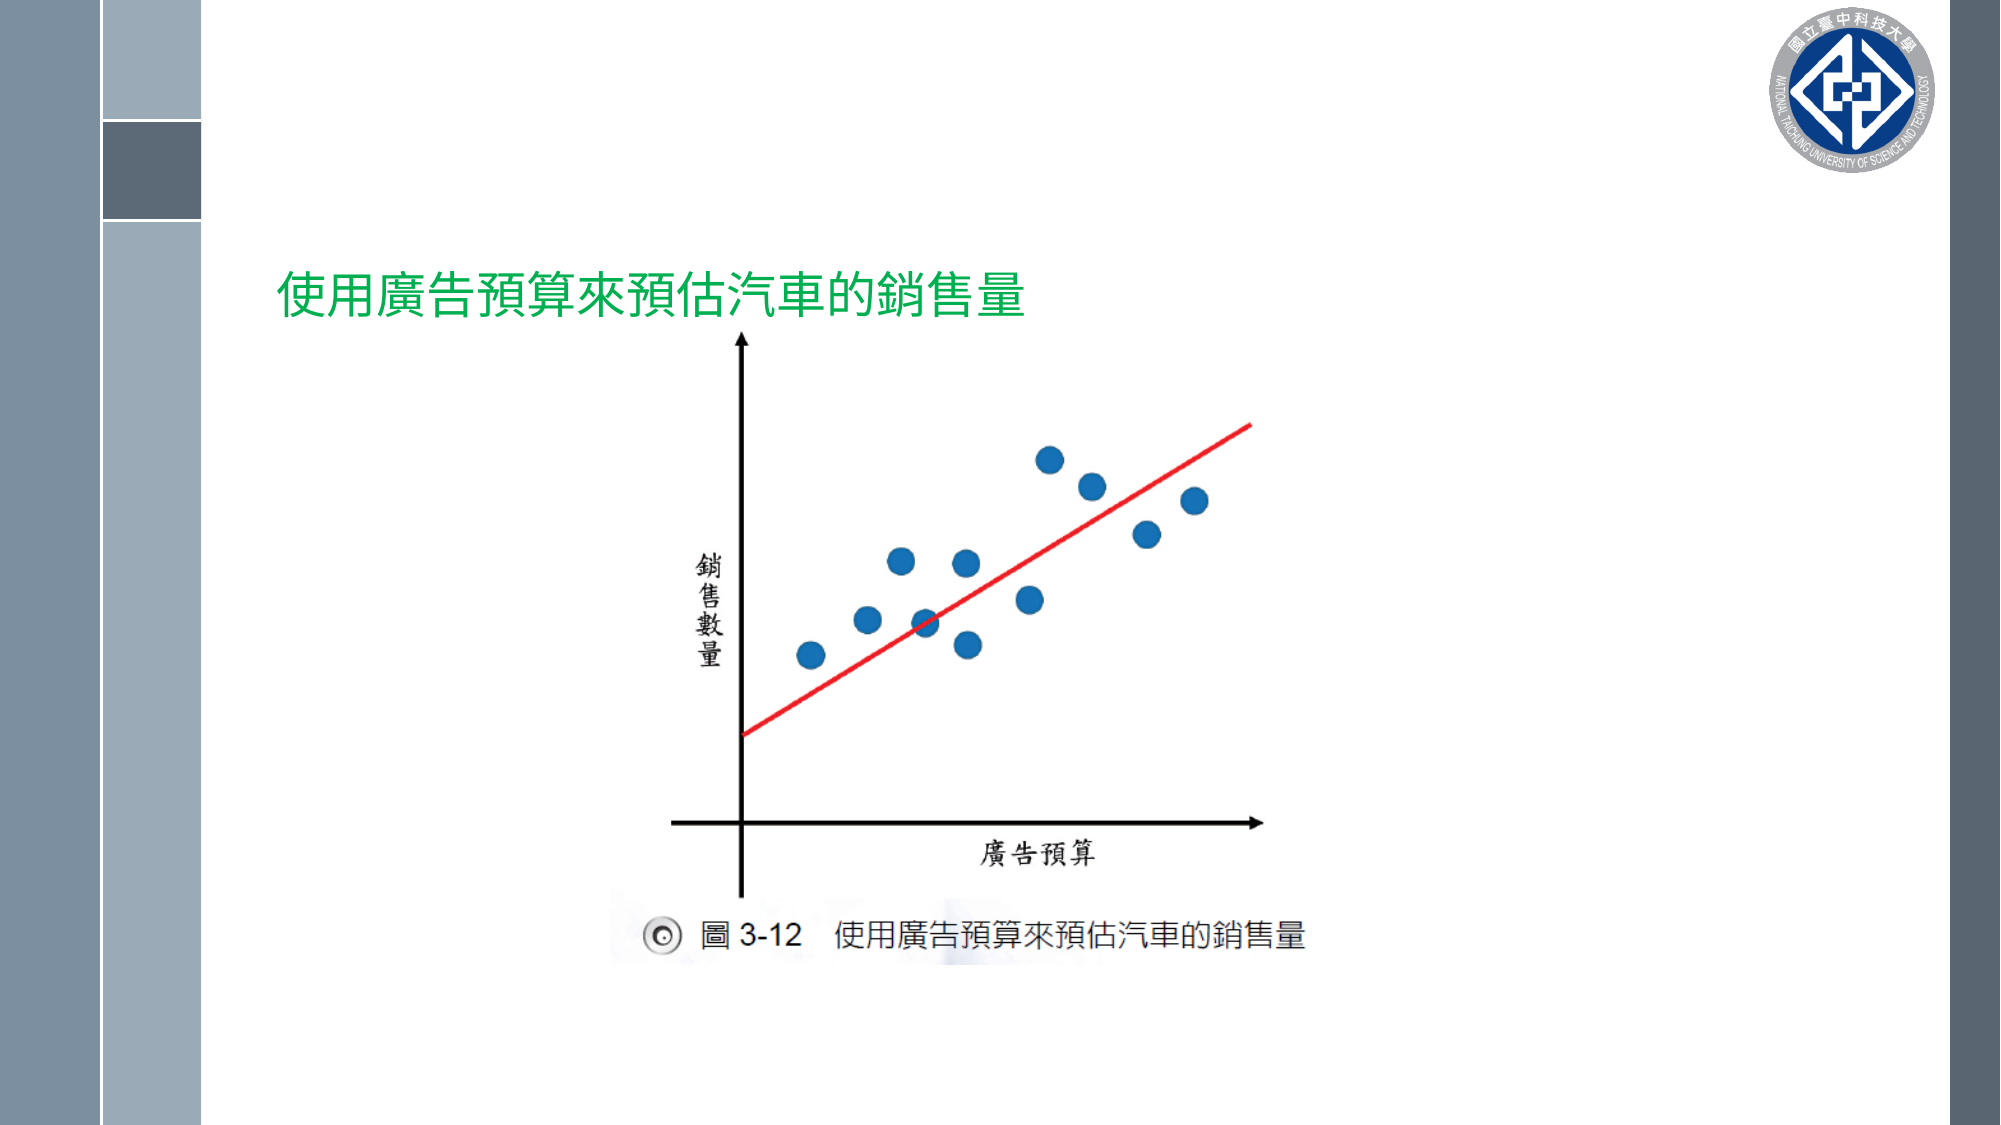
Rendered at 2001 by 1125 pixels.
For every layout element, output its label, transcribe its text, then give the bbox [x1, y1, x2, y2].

picture [1769, 7, 1935, 173]
list 使用廣告預算來預估汽車的銷售量 [261, 262, 1867, 1013]
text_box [610, 281, 1350, 965]
